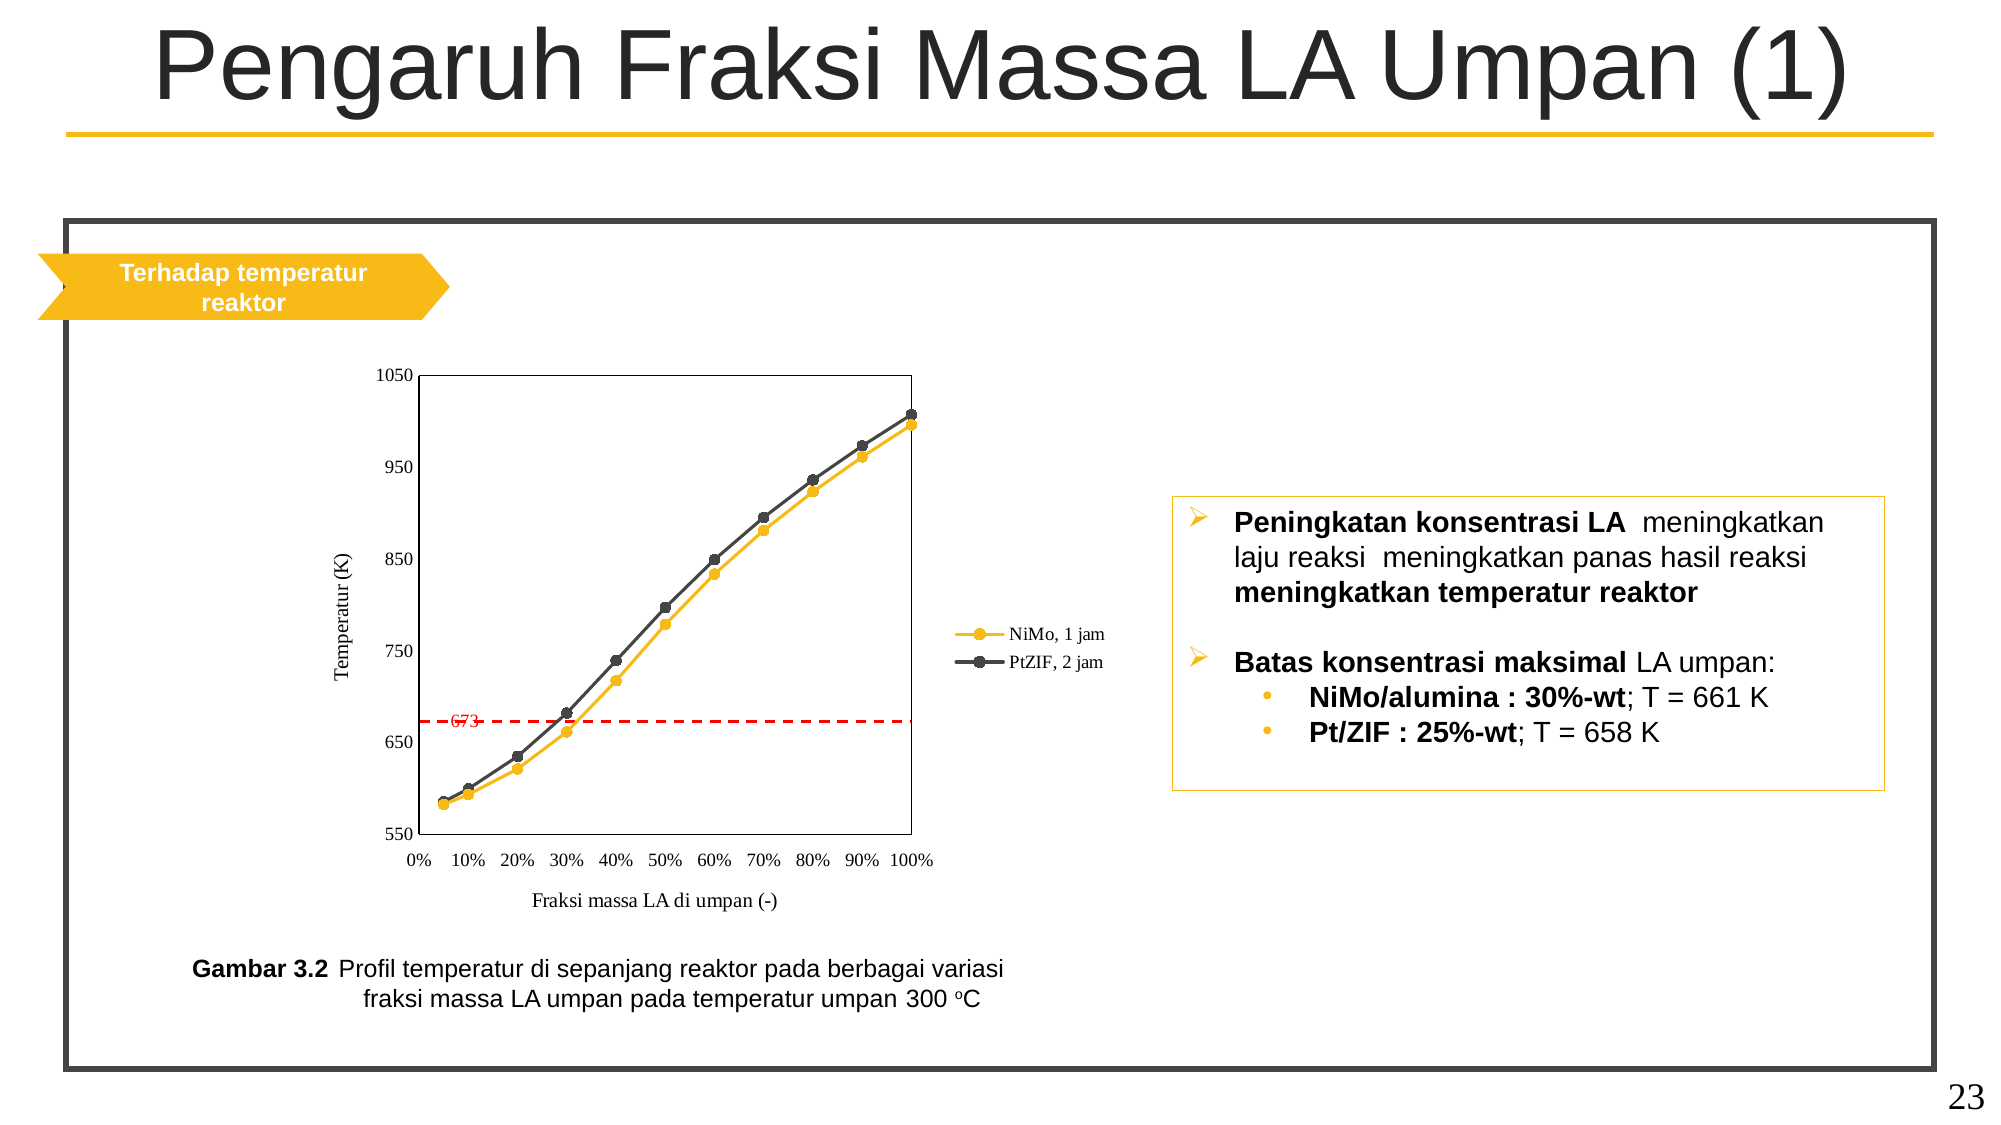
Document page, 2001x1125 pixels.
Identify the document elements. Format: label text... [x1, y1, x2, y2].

list Pengaruh Fraksi Massa LA Umpan (1) [53, 8, 1952, 127]
text_box Terhadap temperatur reaktor [35, 252, 452, 321]
text_box [65, 220, 1935, 1070]
chart [296, 352, 1124, 944]
text_box Gambar 3.2 Profil temperatur di sepanjang reaktor pada berbagai variasi fraksi massa LA umpan pada temperatur umpan 300 oC [171, 945, 1027, 1020]
